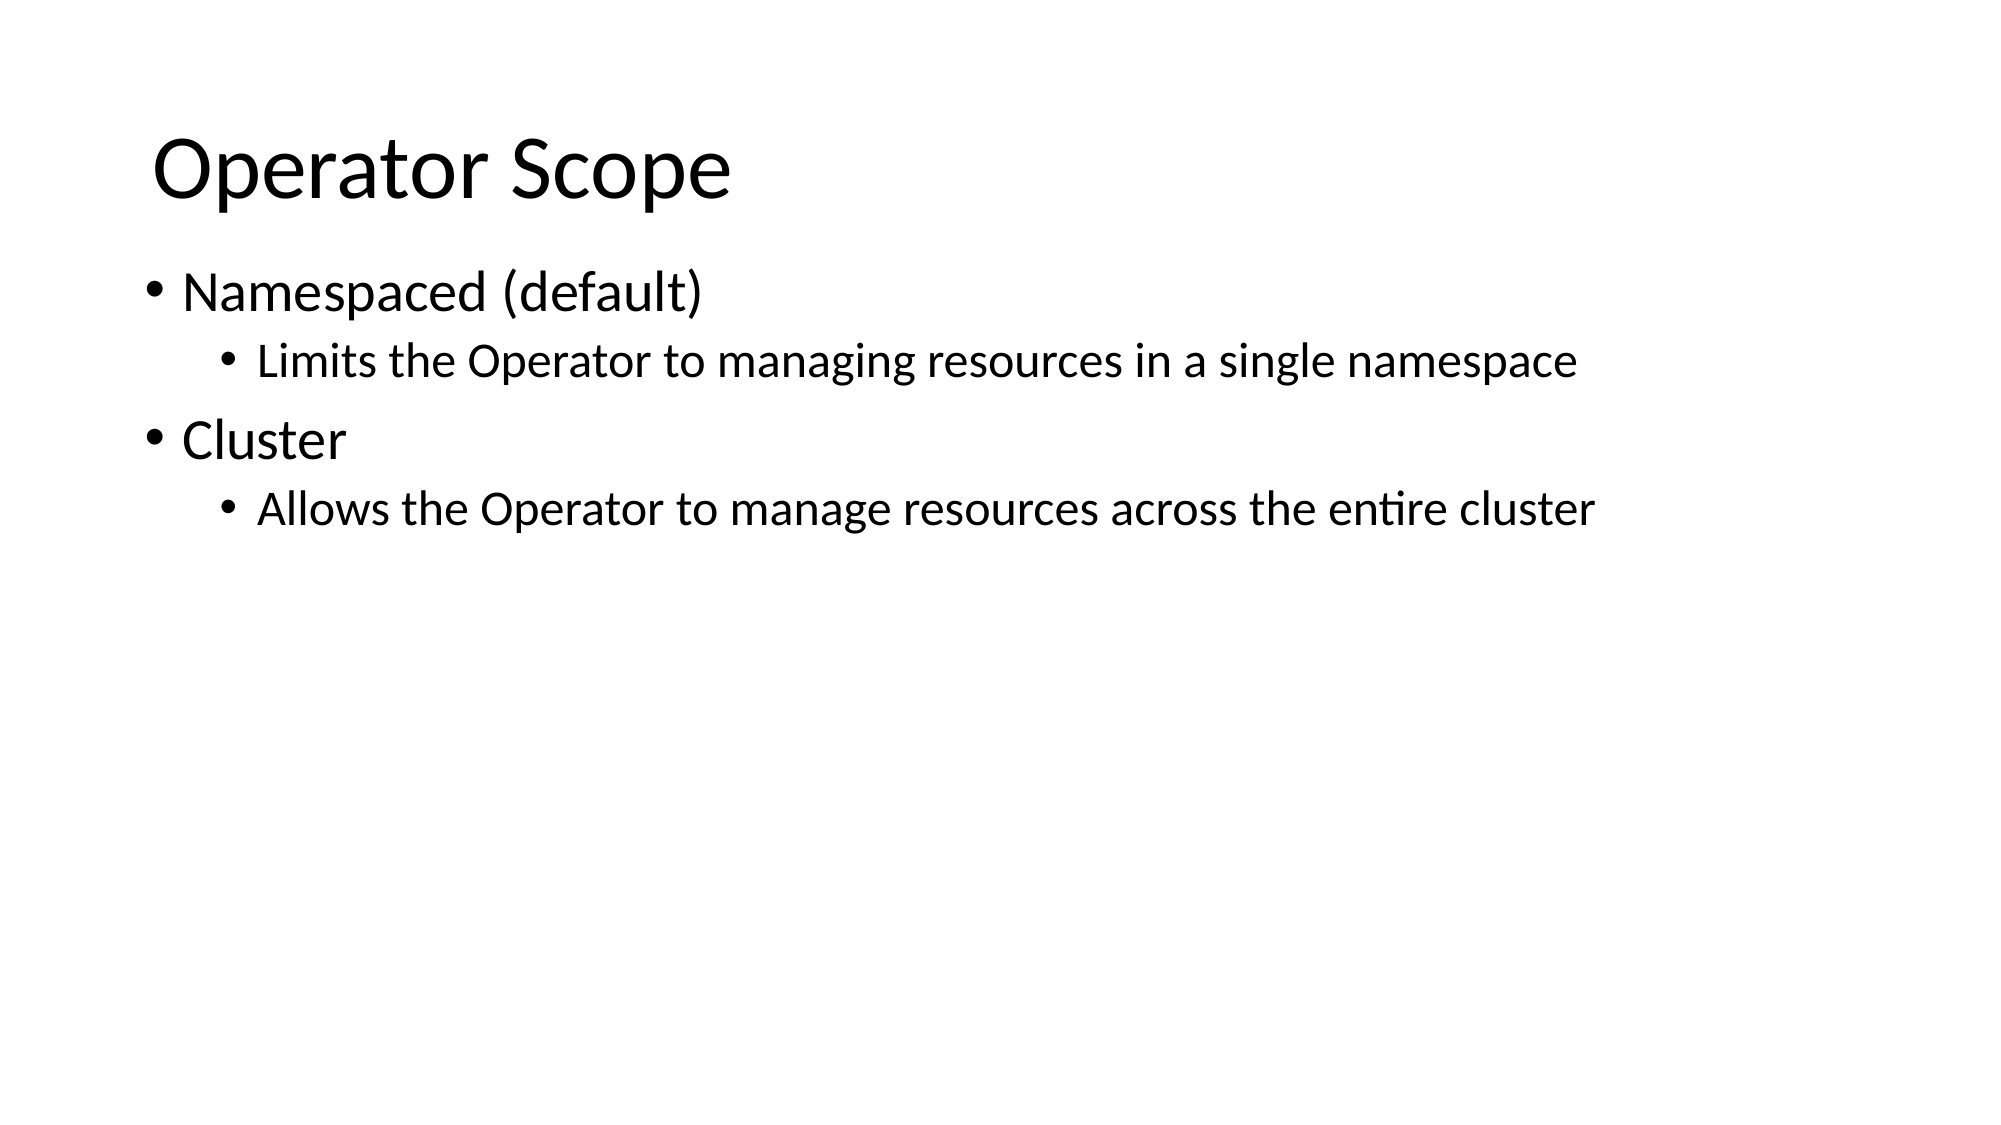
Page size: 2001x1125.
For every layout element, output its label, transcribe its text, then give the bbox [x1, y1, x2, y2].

list Namespaced (default) Limits the Operator to managing resources in a single namespace Cluster Allows the Operator to manage resources across the entire cluster [129, 253, 1889, 1067]
title Operator Scope [137, 59, 1863, 253]
